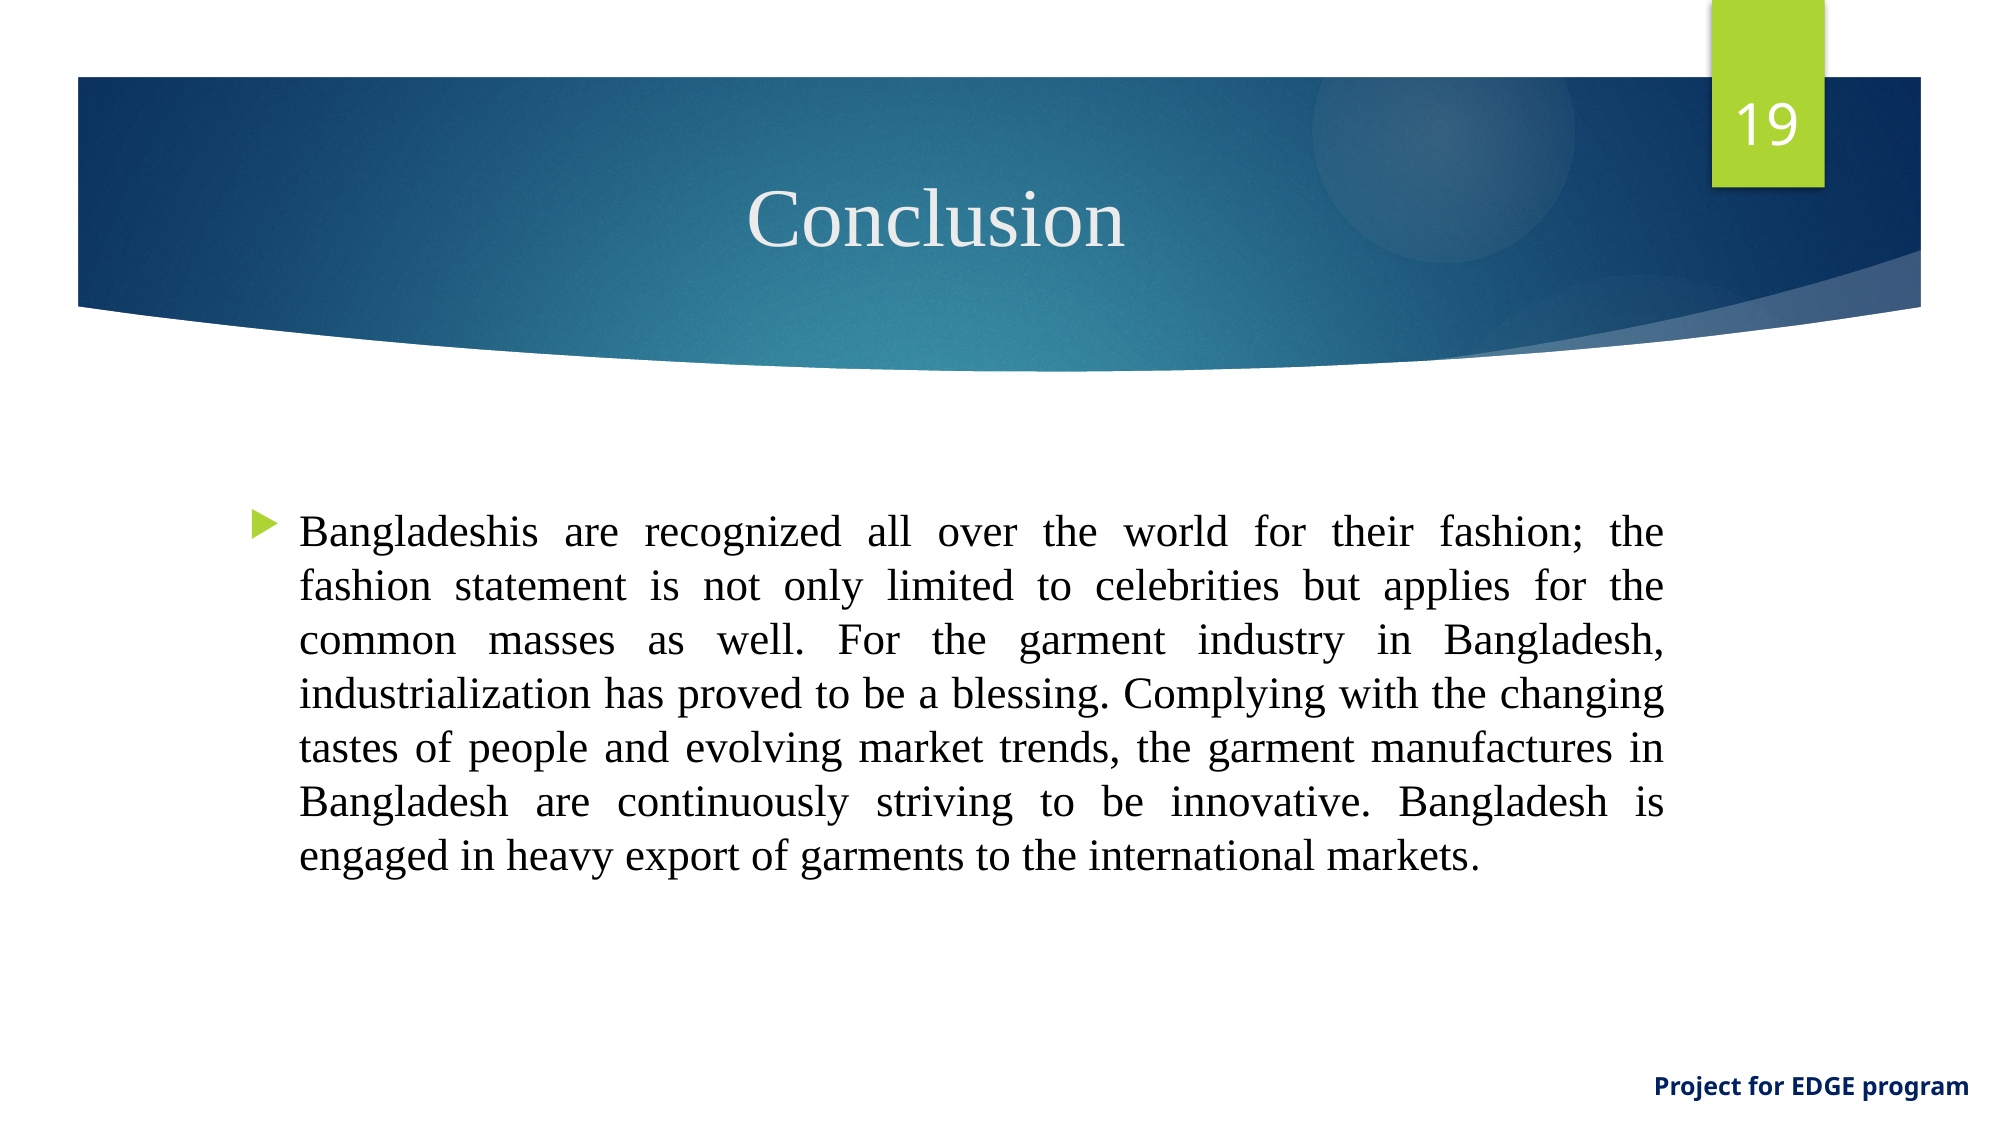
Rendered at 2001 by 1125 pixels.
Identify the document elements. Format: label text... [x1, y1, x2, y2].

title Conclusion [217, 155, 1656, 272]
list Bangladeshis are recognized all over the world for their fashion; the fashion statement is not only limited to celebrities but applies for the common masses as well. For the garment industry in Bangladesh, industrialization has proved to be a blessing. Complying with the changing tastes of people and evolving market trends, the garment manufactures in Bangladesh are continuously striving to be innovative. Bangladesh is engaged in heavy export of garments to the international markets. [233, 494, 1682, 946]
footer Project for EDGE program [1638, 1062, 1997, 1113]
slide_number 19 [1698, 48, 1836, 175]
